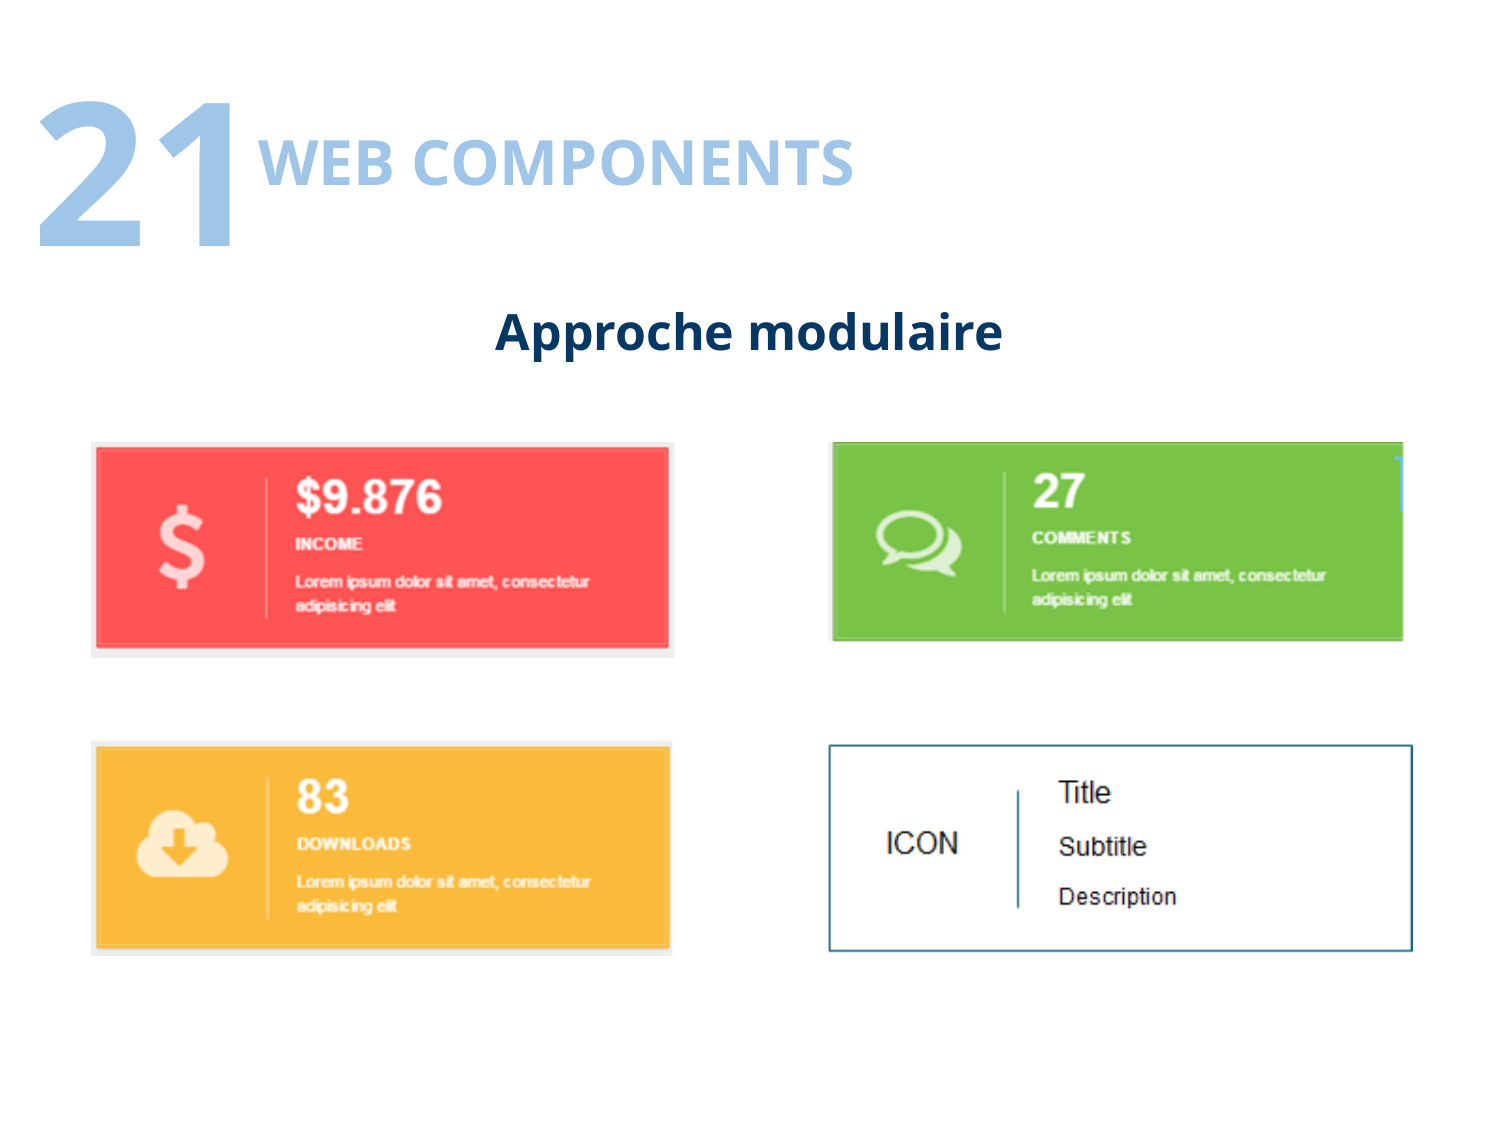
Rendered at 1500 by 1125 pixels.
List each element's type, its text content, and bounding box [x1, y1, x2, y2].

slide_number WEB COMPONENTS [243, 108, 1194, 243]
slide_number ‹#› [17, 31, 315, 285]
picture [91, 441, 1414, 957]
title Approche modulaire [0, 285, 1500, 420]
